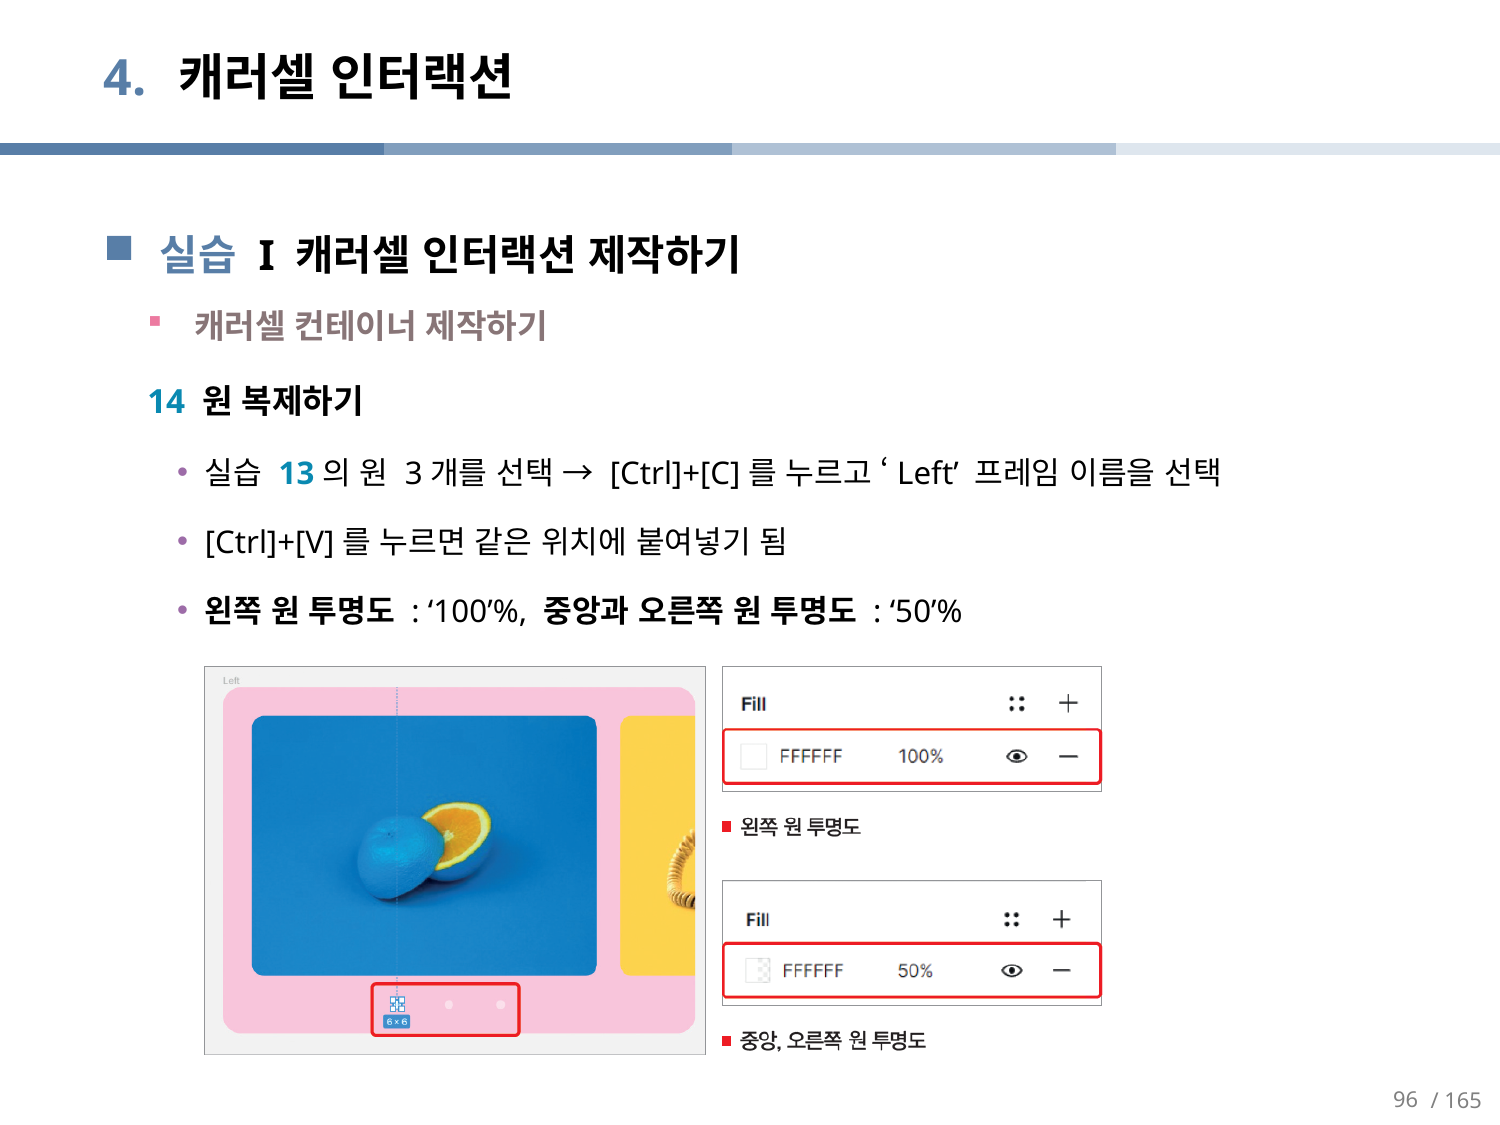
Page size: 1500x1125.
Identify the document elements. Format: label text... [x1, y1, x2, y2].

list 실습 I 캐러셀 인터랙션 제작하기 캐러셀 컨테이너 제작하기 14 원 복제하기 실습 13의 원 3개를 선택 → [Ctrl]+[C]를 누르고 ‘Left’ 프레임 이름을 선택 [Ctrl]+[V]를 누르면 같은 위치에 붙여넣기 됨 왼쪽 원 투명도 : ‘100’%, 중앙과 오른쪽 원 투명도 : ‘50’% [88, 196, 1436, 1083]
picture [194, 656, 1111, 1069]
title 캐러셀 인터랙션 [88, 30, 1211, 121]
